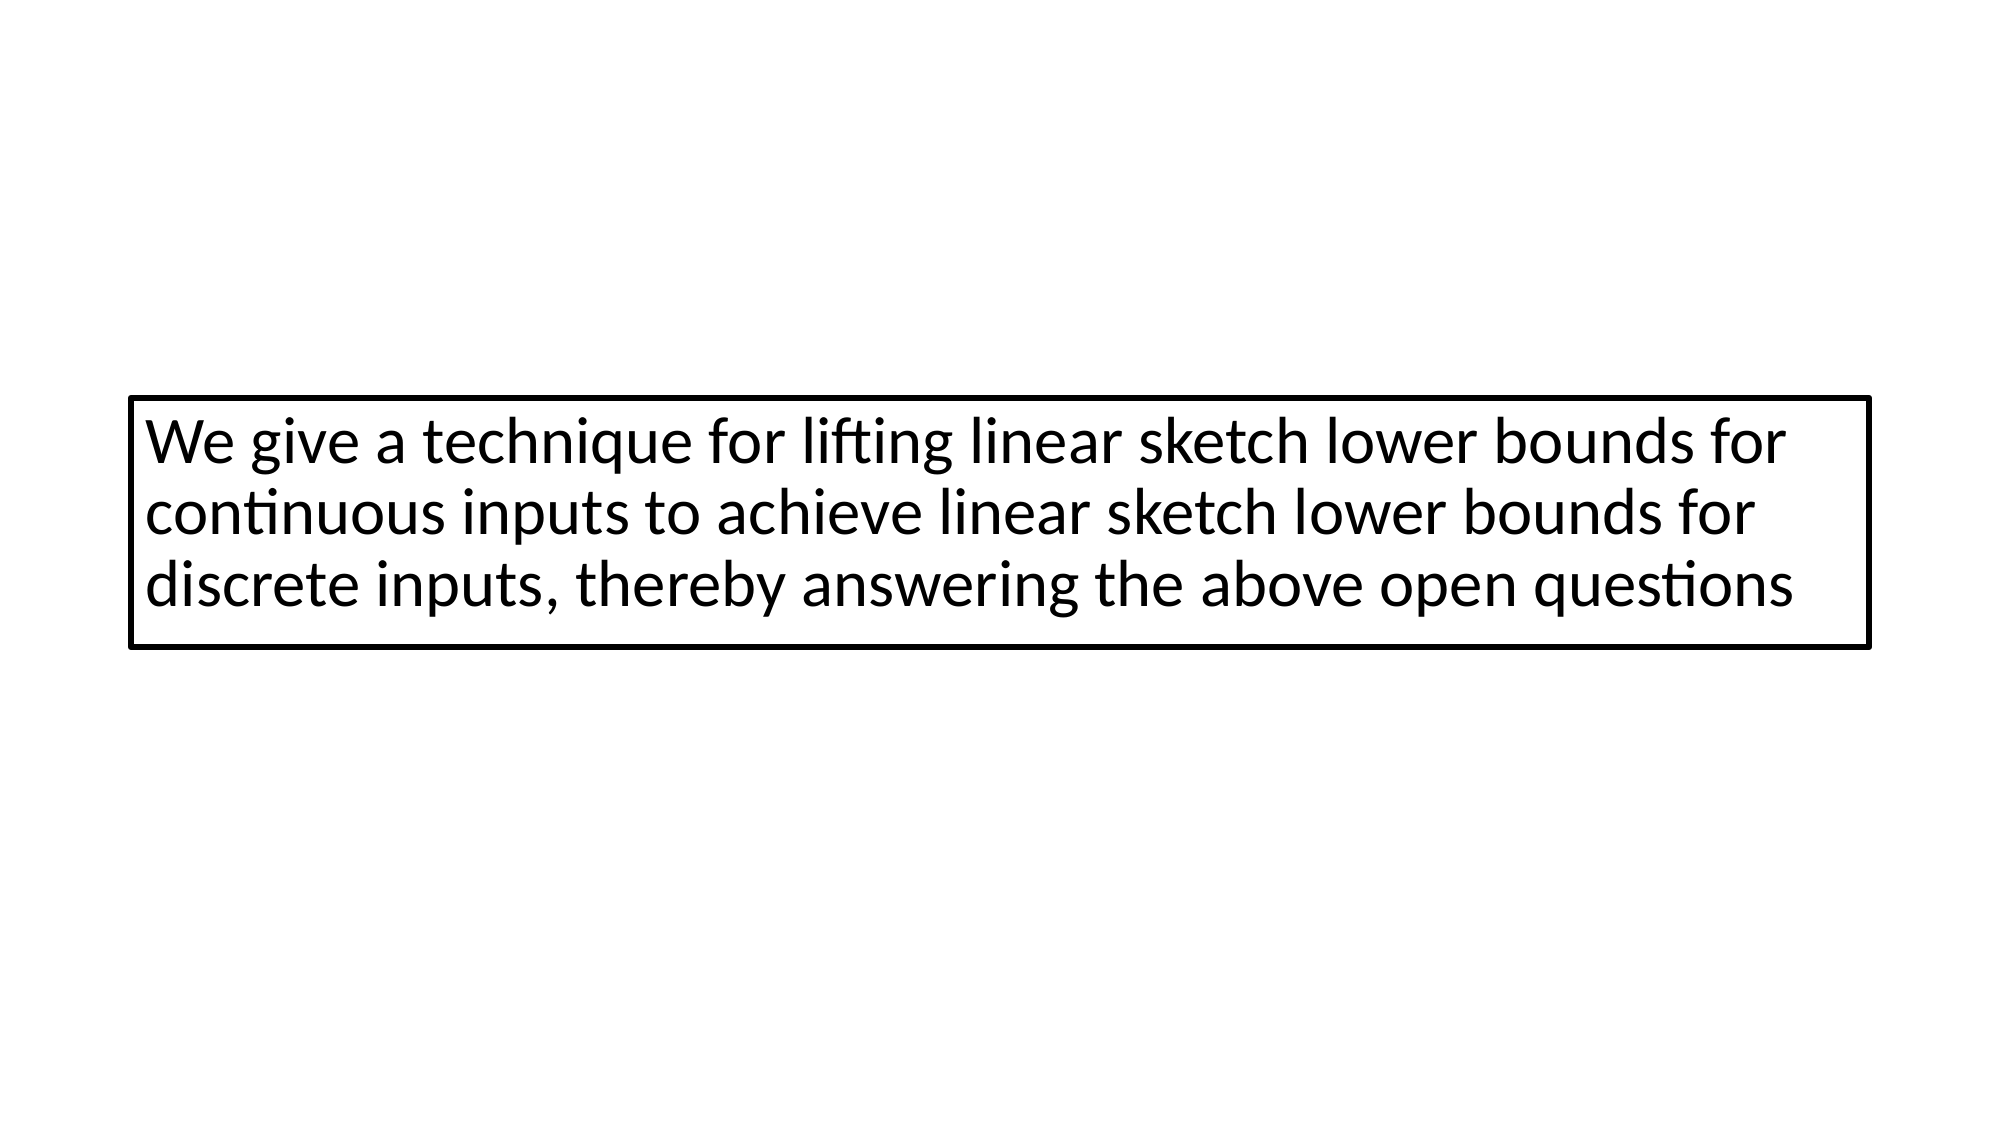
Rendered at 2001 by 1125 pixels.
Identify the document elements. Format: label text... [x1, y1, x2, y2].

list We give a technique for lifting linear sketch lower bounds for continuous inputs to achieve linear sketch lower bounds for discrete inputs, thereby answering the above open questions [130, 398, 1870, 648]
